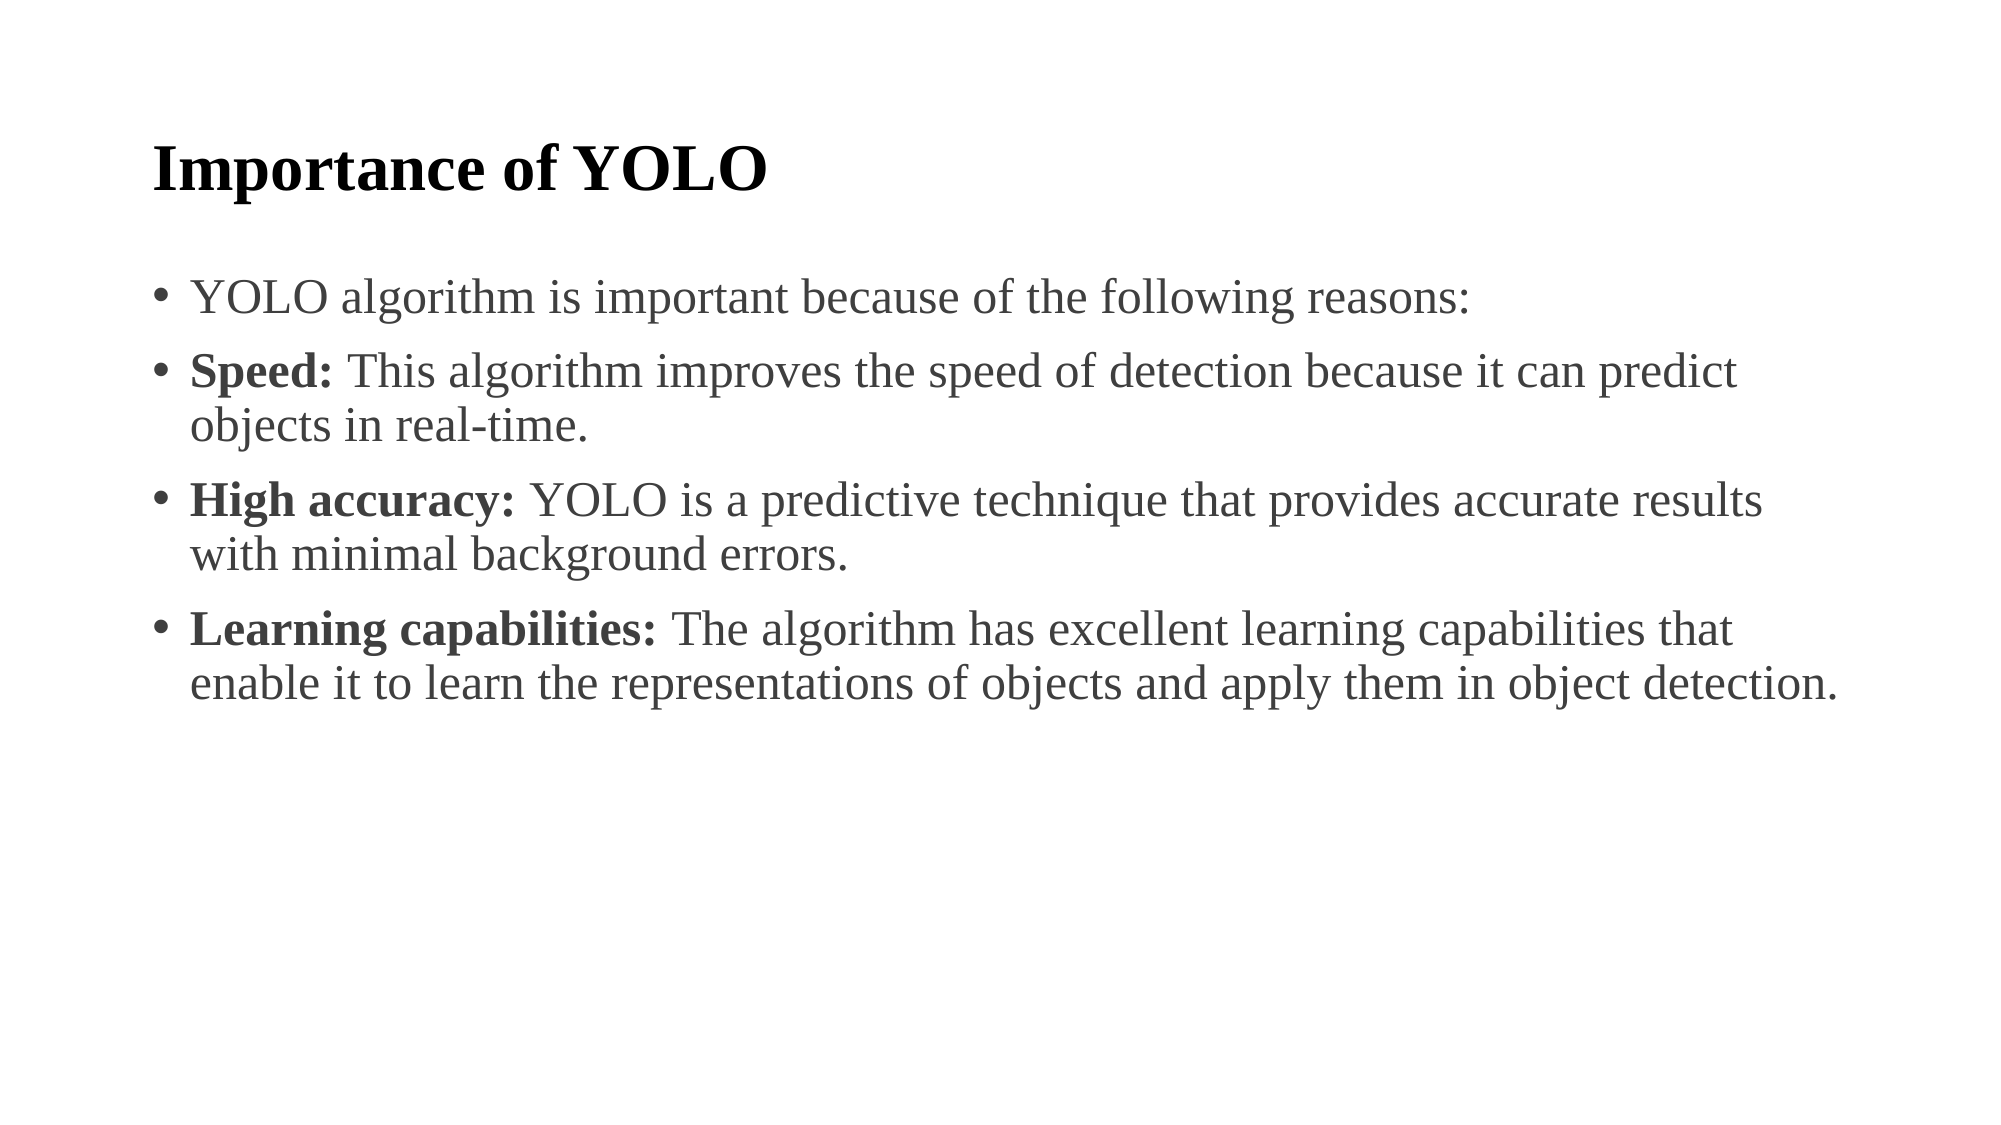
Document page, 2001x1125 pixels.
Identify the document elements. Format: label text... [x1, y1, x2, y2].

title Importance of YOLO [137, 59, 1863, 262]
list YOLO algorithm is important because of the following reasons: Speed: This algorithm improves the speed of detection because it can predict objects in real-time. High accuracy: YOLO is a predictive technique that provides accurate results with minimal background errors. Learning capabilities: The algorithm has excellent learning capabilities that enable it to learn the representations of objects and apply them in object detection. [137, 262, 1863, 977]
